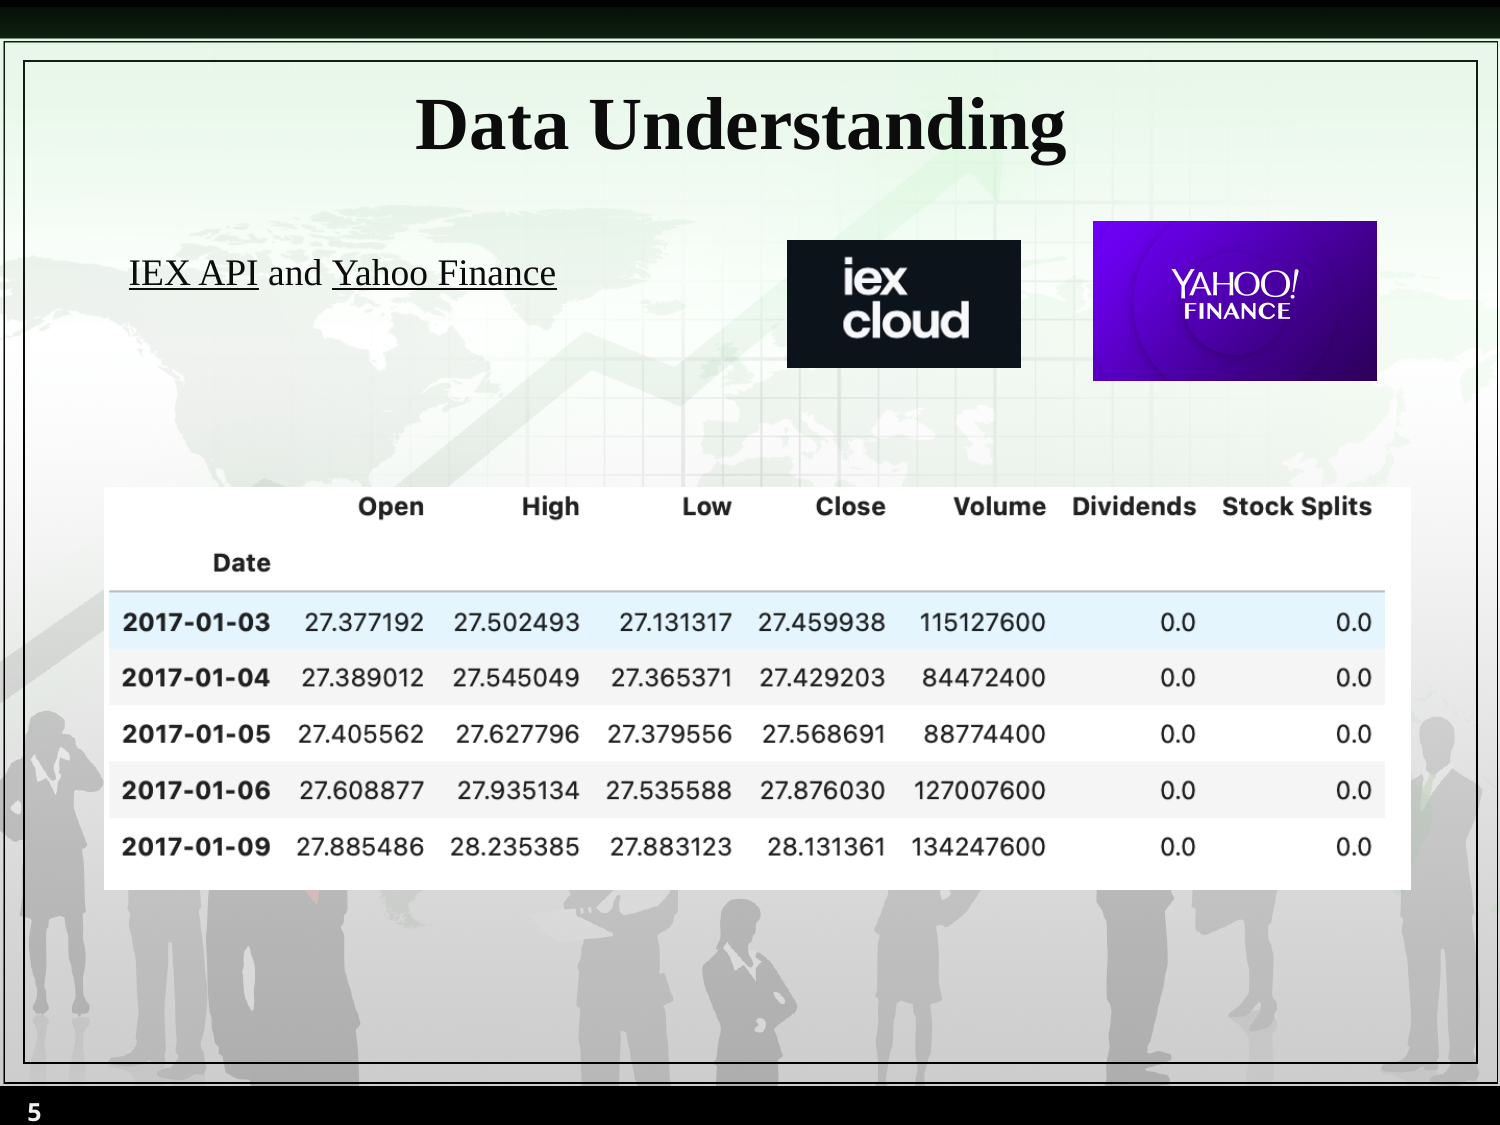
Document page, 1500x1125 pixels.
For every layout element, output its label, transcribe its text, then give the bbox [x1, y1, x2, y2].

picture [0, 0, 1500, 1125]
slide_number 5 [12, 1088, 363, 1125]
title Data Understanding [76, 67, 1427, 173]
text_box IEX API and Yahoo Finance [113, 240, 572, 301]
